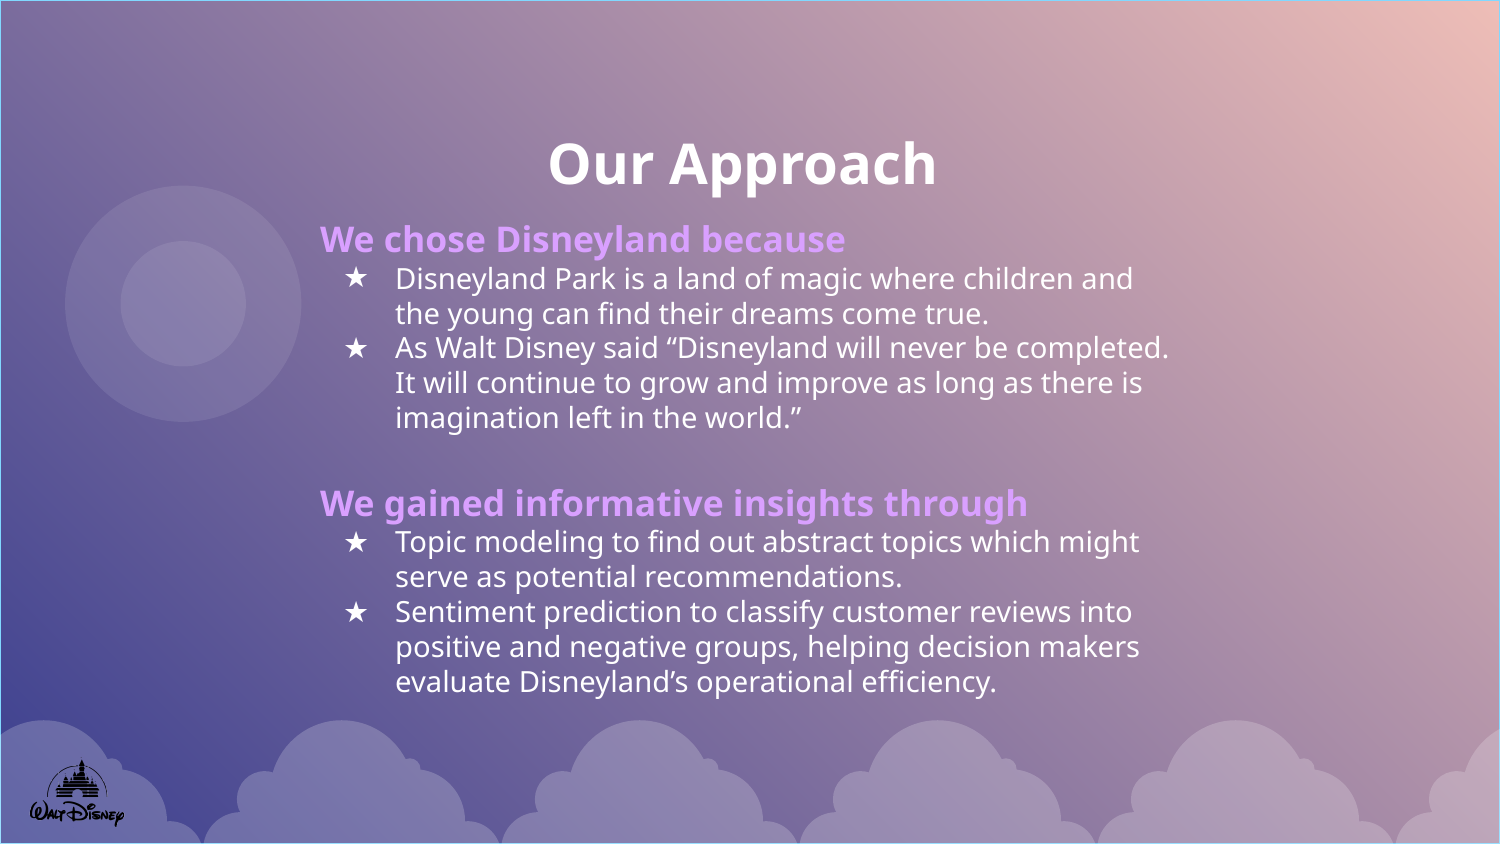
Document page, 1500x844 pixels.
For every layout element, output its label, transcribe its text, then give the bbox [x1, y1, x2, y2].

text_box We chose Disneyland because Disneyland Park is a land of magic where children and the young can find their dreams come true. As Walt Disney said “Disneyland will never be completed. It will continue to grow and improve as long as there is imagination left in the world.” [305, 202, 1195, 450]
text_box Our Approach [486, 122, 1000, 202]
text_box We gained informative insights through Topic modeling to find out abstract topics which might serve as potential recommendations. Sentiment prediction to classify customer reviews into positive and negative groups, helping decision makers evaluate Disneyland’s operational efficiency. [305, 465, 1195, 714]
picture [17, 752, 137, 832]
